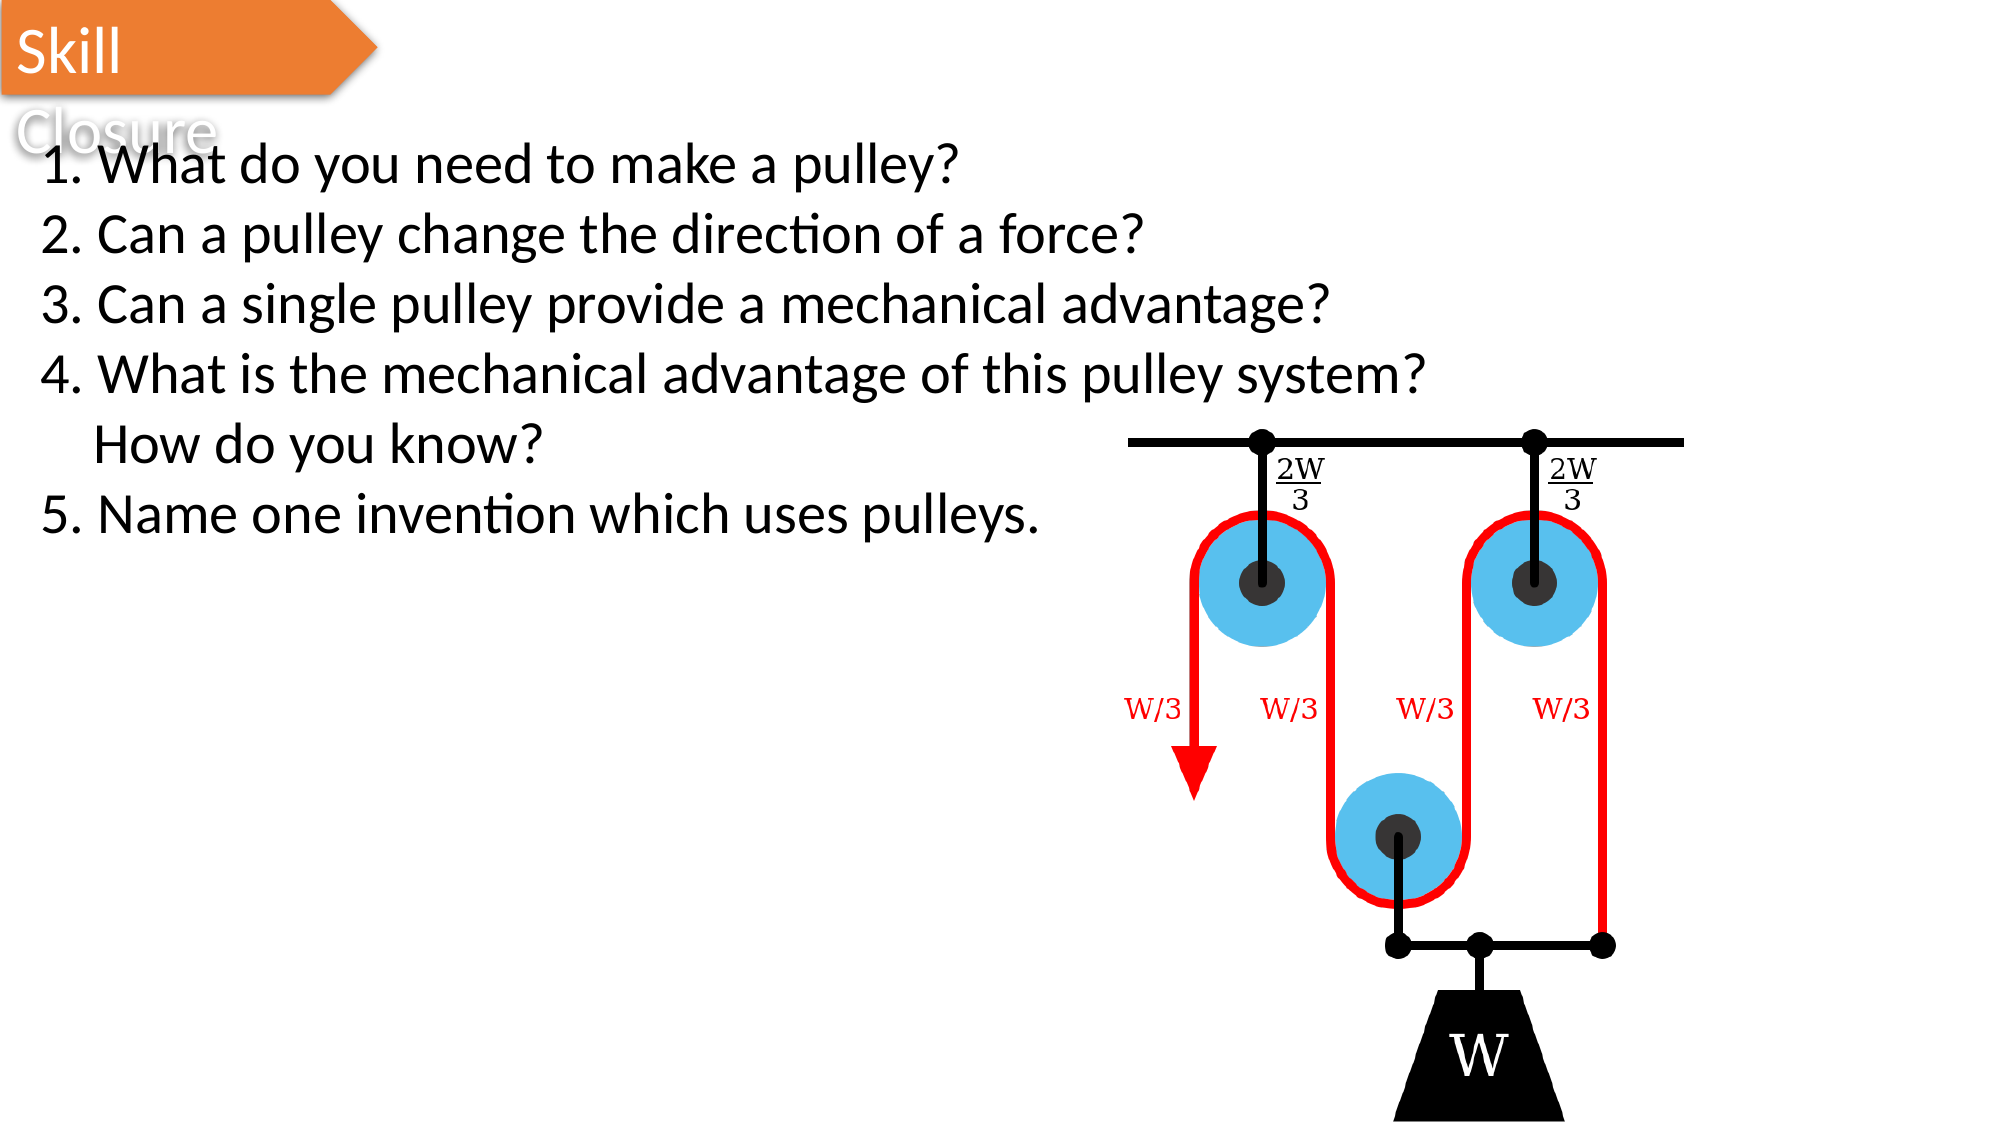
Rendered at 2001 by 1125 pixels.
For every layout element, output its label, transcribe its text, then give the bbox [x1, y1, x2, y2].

picture [1101, 394, 1739, 1125]
text_box 1. What do you need to make a pulley? 2. Can a pulley change the direction of a force? 3. Can a single pulley provide a mechanical advantage? 4. What is the mechanical advantage of this pulley system? How do you know? 5. Name one invention which uses pulleys. [25, 118, 1829, 623]
text_box Skill Closure [1, 0, 378, 95]
